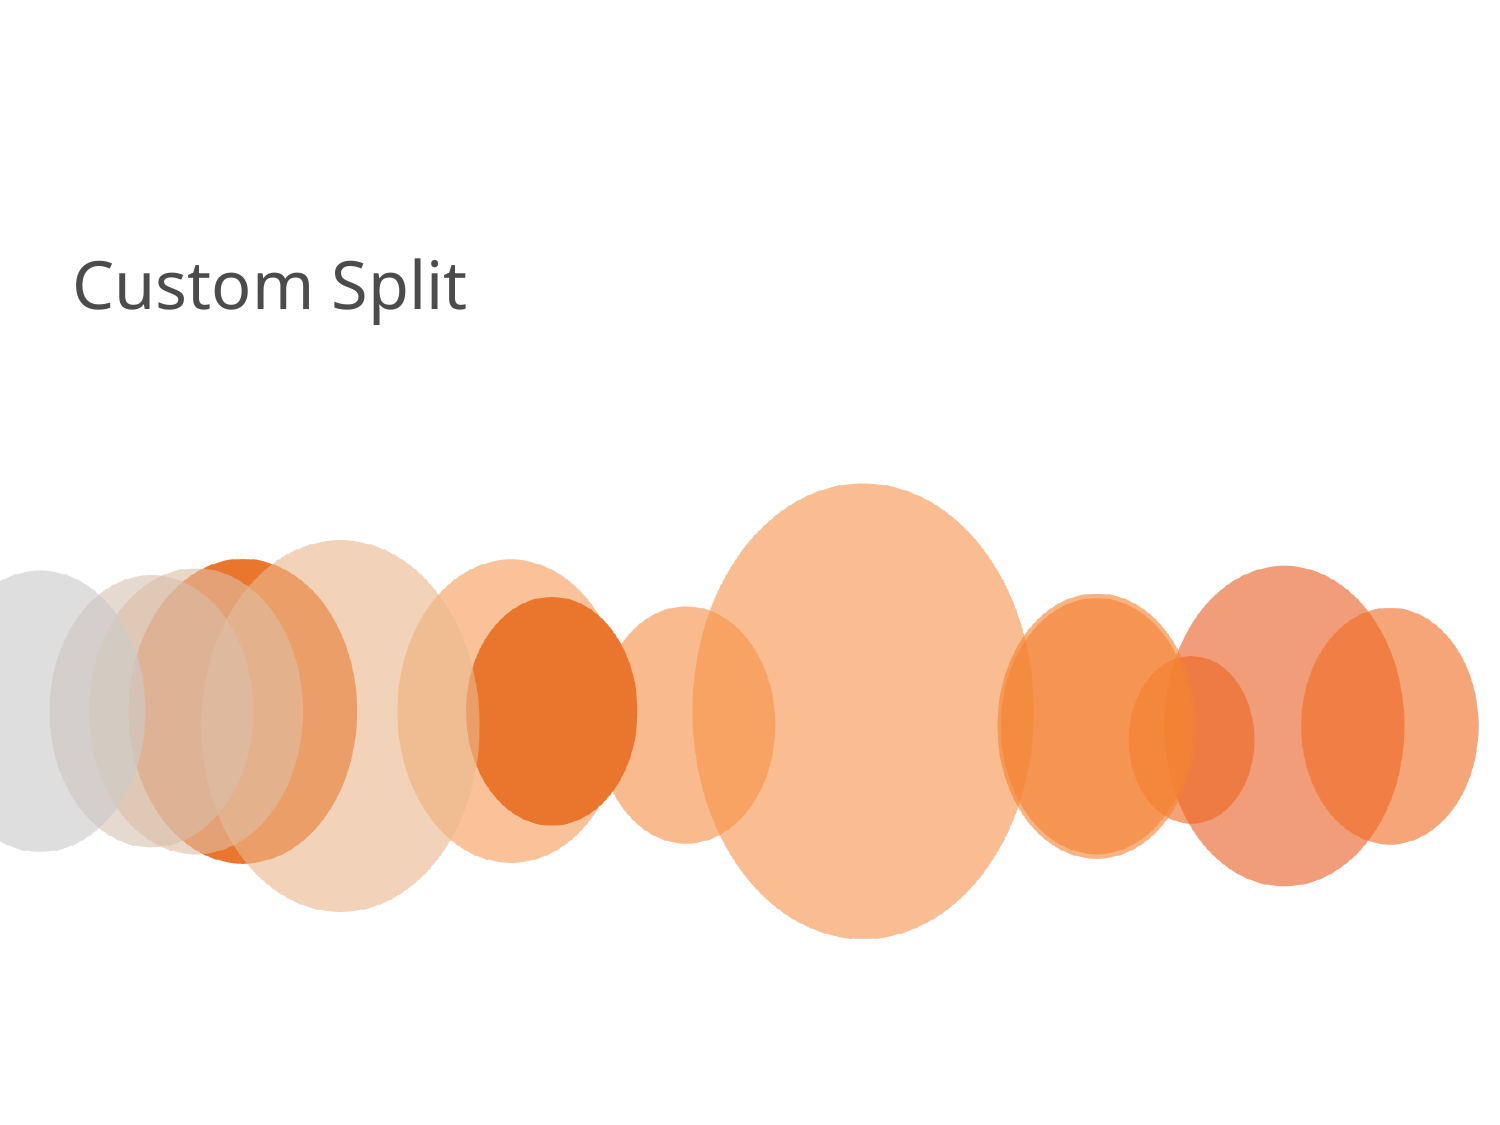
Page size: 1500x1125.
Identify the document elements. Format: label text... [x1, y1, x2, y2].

list Custom Split [72, 258, 1431, 324]
picture [0, 402, 1500, 1052]
